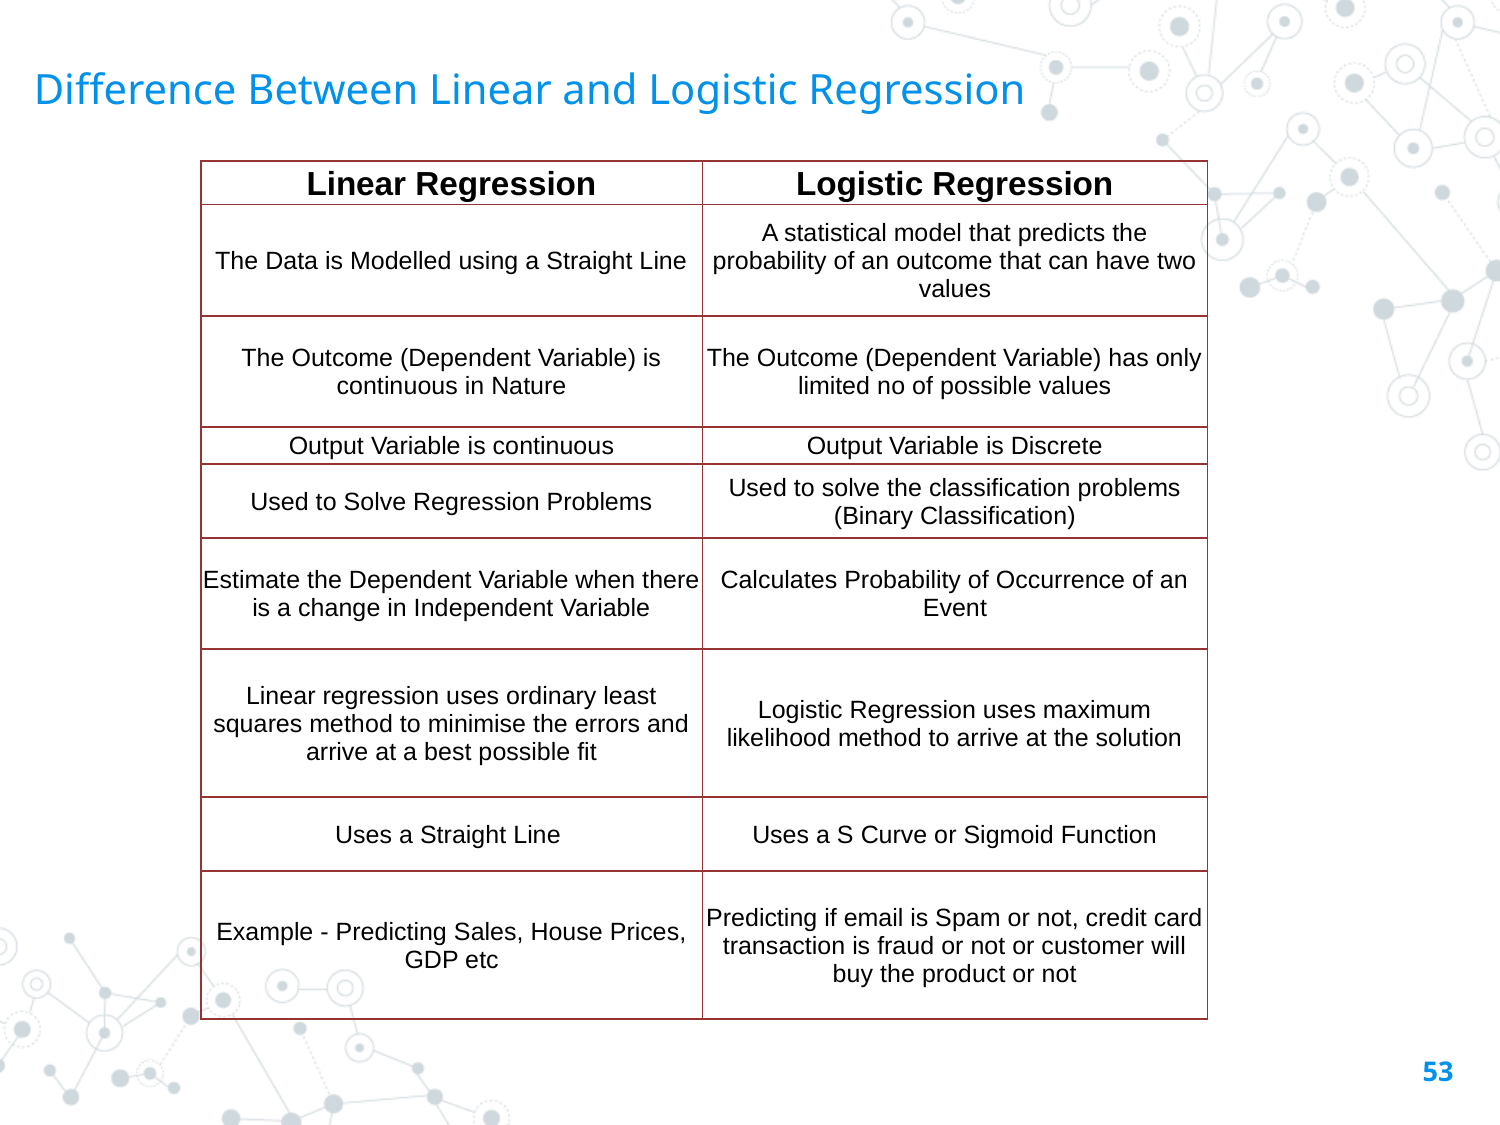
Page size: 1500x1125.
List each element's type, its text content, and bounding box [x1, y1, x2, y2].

table_cell Output Variable is Discrete [703, 428, 1207, 463]
table_cell The Outcome (Dependent Variable) has only limited no of possible values [703, 317, 1207, 426]
table_cell The Data is Modelled using a Straight Line [202, 205, 702, 315]
table_cell A statistical model that predicts the probability of an outcome that can have two values [703, 205, 1207, 315]
picture [0, 0, 1500, 1125]
table_cell Used to Solve Regression Problems [202, 465, 702, 537]
table_cell Example - Predicting Sales, House Prices, GDP etc [202, 872, 702, 1018]
table_cell Estimate the Dependent Variable when there is a change in Independent Variable [202, 539, 702, 648]
table_cell Used to solve the classification problems (Binary Classification) [703, 465, 1207, 537]
table_cell Uses a S Curve or Sigmoid Function [703, 798, 1207, 870]
table_cell The Outcome (Dependent Variable) is continuous in Nature [202, 317, 702, 426]
table_cell Predicting if email is Spam or not, credit card transaction is fraud or not or customer will buy the product or not [703, 872, 1207, 1018]
title Difference Between Linear and Logistic Regression [18, 46, 1261, 128]
slide_number 53 [1378, 1038, 1469, 1125]
table_cell Linear regression uses ordinary least squares method to minimise the errors and arrive at a best possible fit [202, 650, 702, 796]
table_cell Uses a Straight Line [202, 798, 702, 870]
table_cell Output Variable is continuous [202, 428, 702, 463]
table_header Logistic Regression [703, 162, 1207, 204]
table_header Linear Regression [202, 162, 702, 204]
table_cell Calculates Probability of Occurrence of an Event [703, 539, 1207, 648]
table_cell Logistic Regression uses maximum likelihood method to arrive at the solution [703, 650, 1207, 796]
